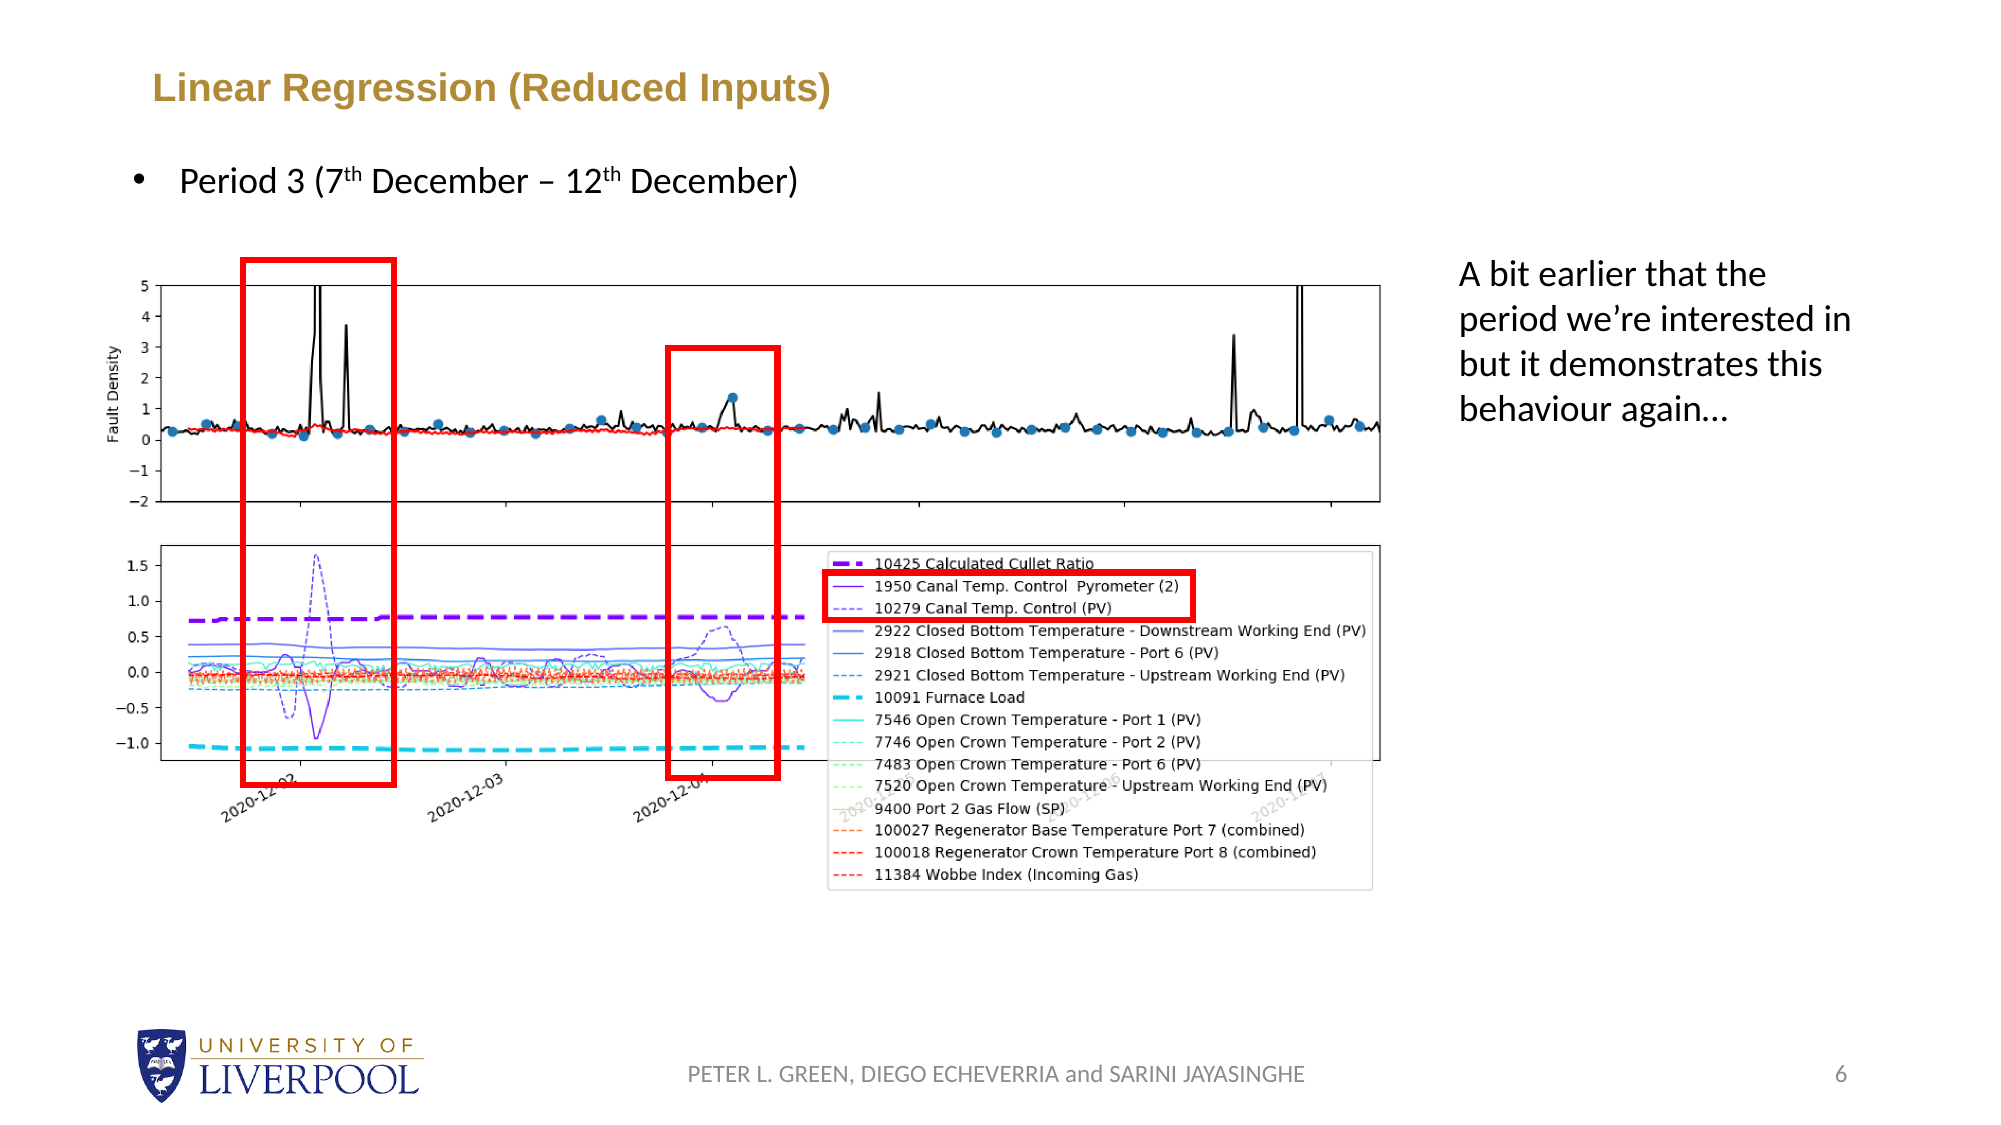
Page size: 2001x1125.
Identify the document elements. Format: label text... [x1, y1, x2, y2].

text_box A bit earlier that the period we’re interested in but it demonstrates this behaviour again… [1444, 241, 1876, 437]
title Linear Regression (Reduced Inputs) [137, 59, 1863, 118]
footer PETER L. GREEN, DIEGO ECHEVERRIA and SARINI JAYASINGHE [662, 1042, 1338, 1103]
picture [137, 1029, 424, 1103]
text_box Period 3 (7th December – 12th December) [117, 148, 1826, 208]
slide_number 6 [1412, 1042, 1863, 1103]
picture [24, 229, 1394, 896]
